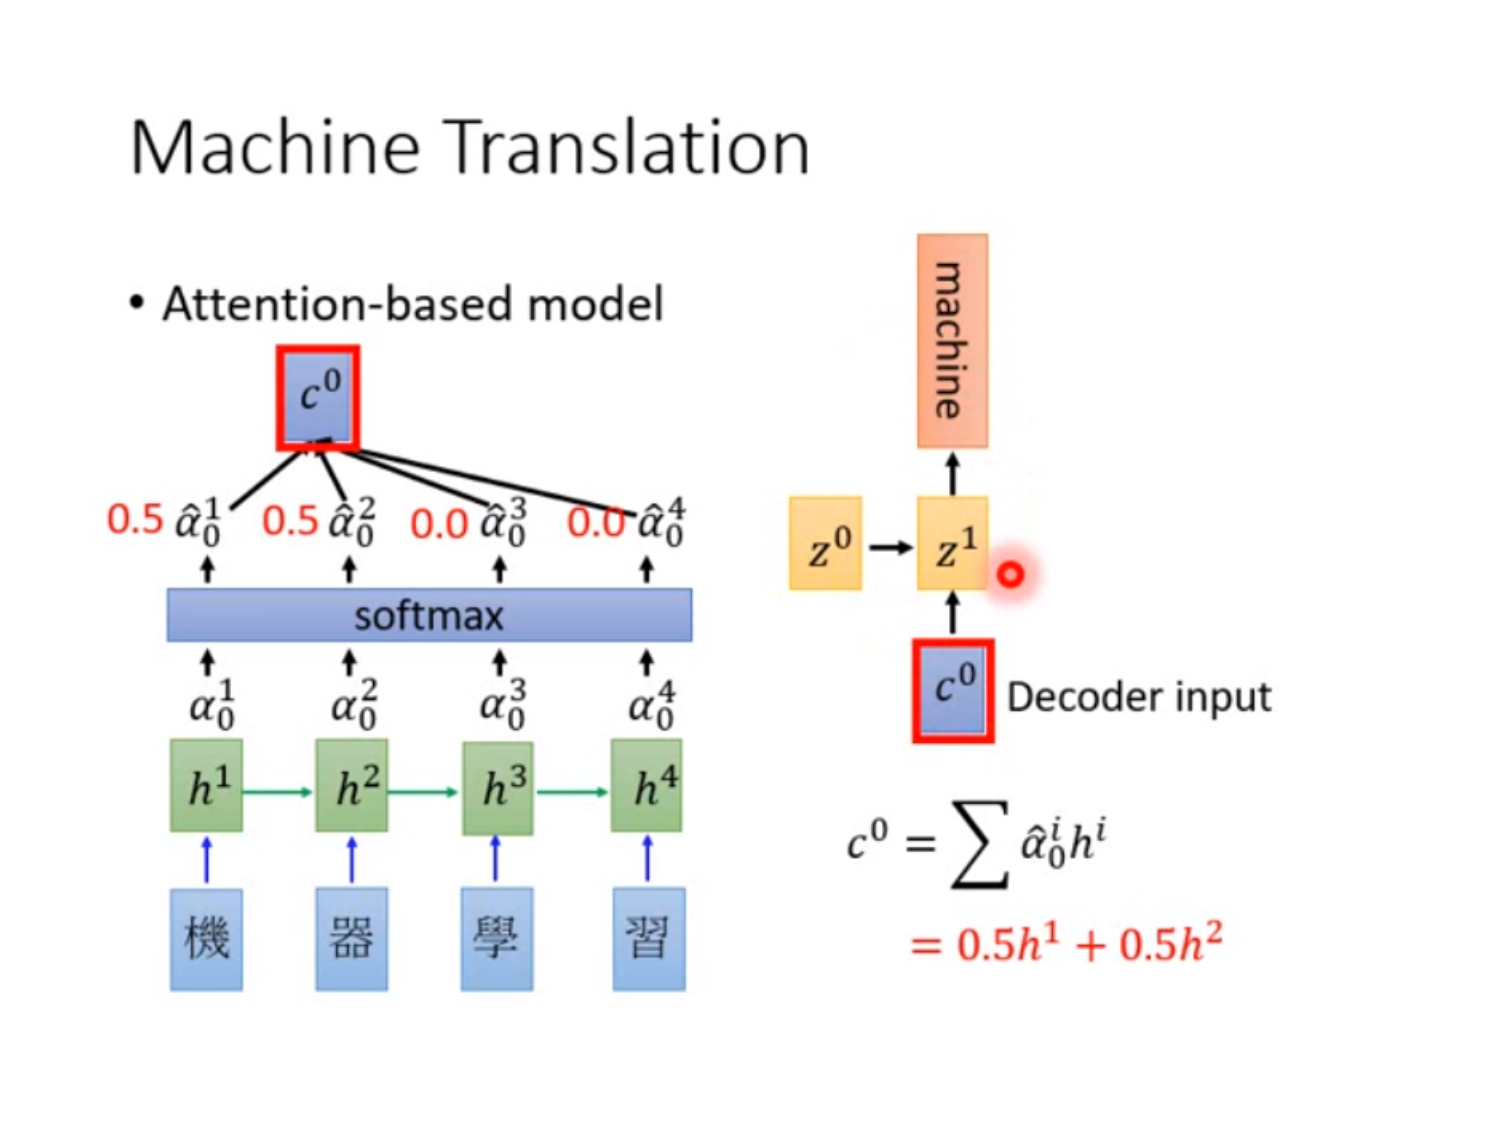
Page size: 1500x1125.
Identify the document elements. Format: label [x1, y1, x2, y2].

picture [76, 101, 1318, 1004]
